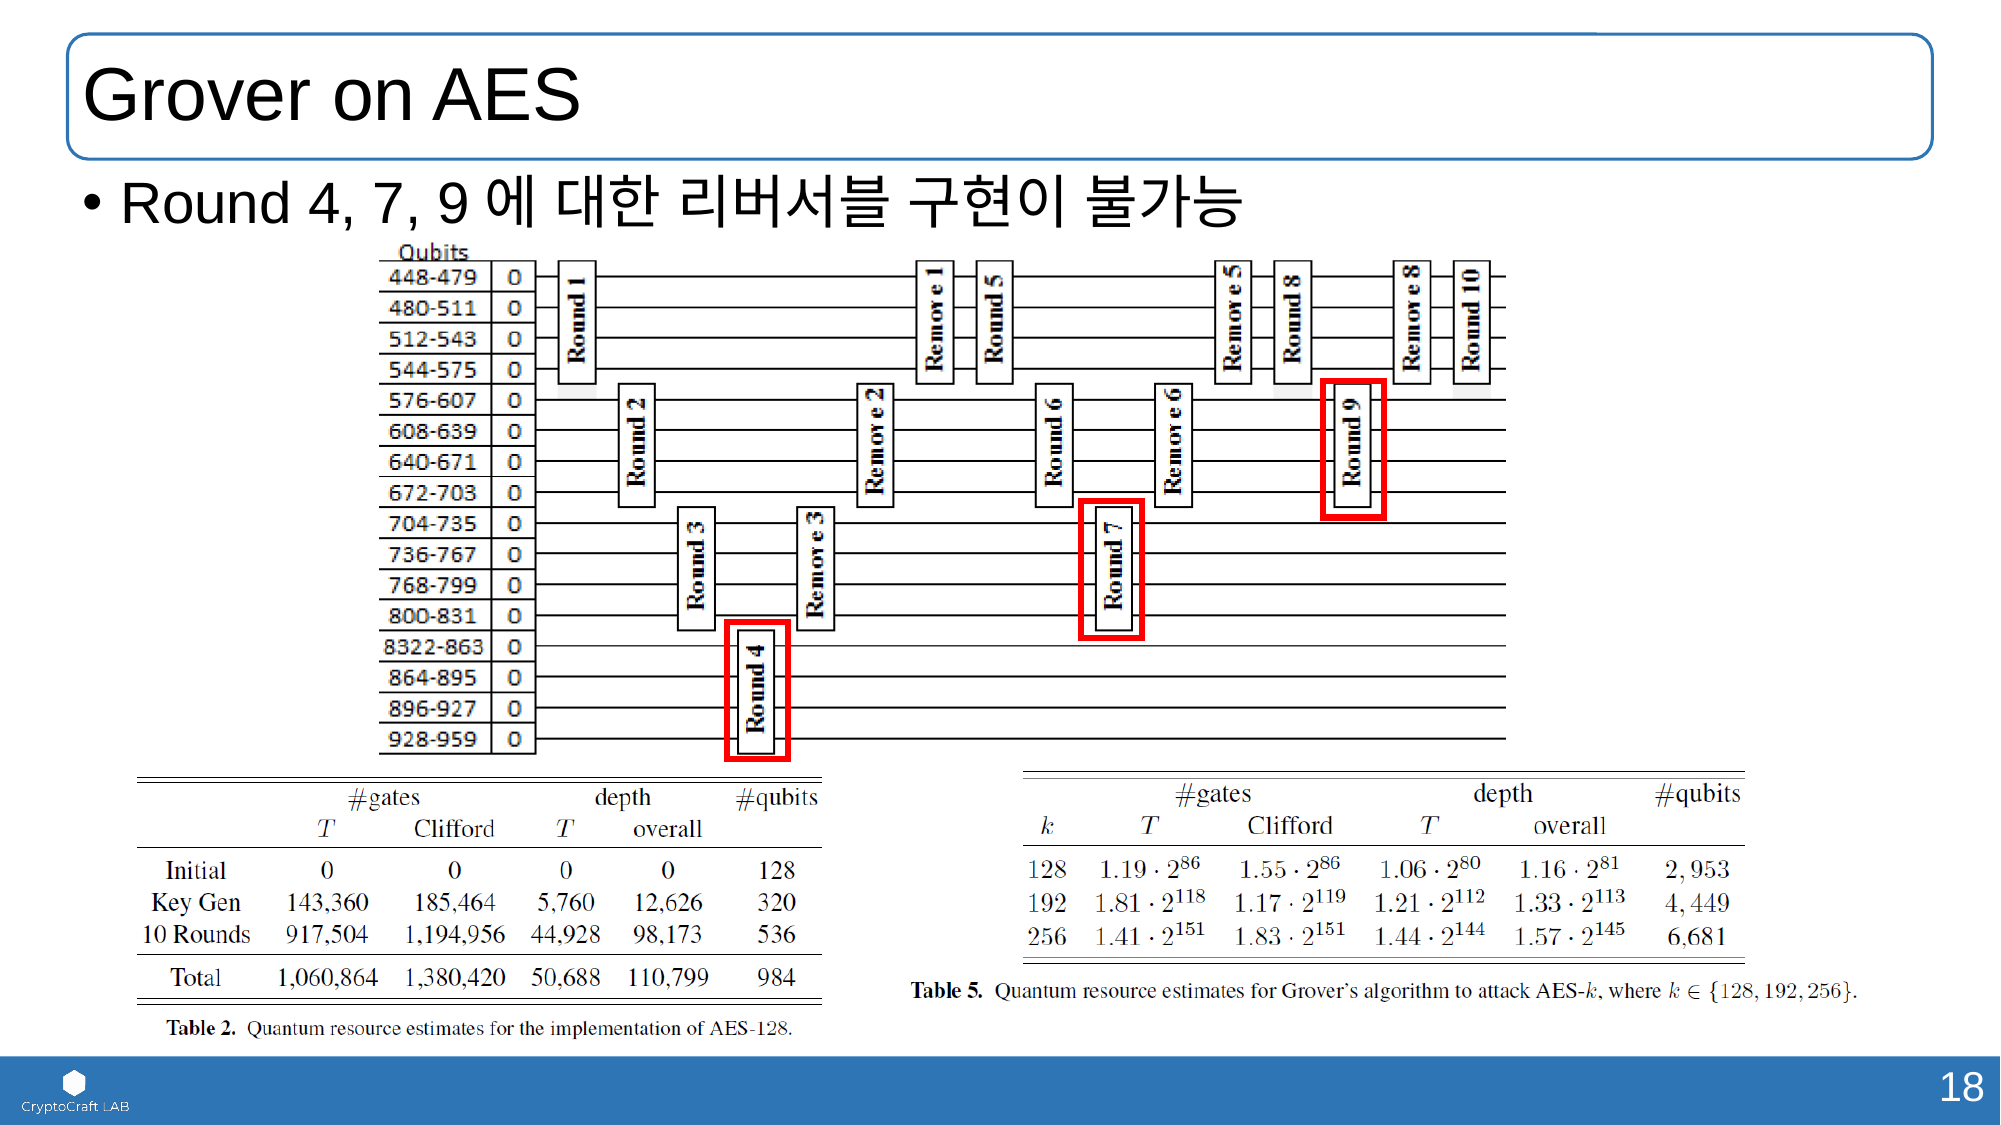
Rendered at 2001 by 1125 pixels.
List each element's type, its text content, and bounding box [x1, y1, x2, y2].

picture [13, 1061, 138, 1123]
list Round 4, 7, 9에 대한 리버서블 구현이 불가능 [67, 166, 1933, 996]
title Grover on AES [67, 34, 1933, 160]
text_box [120, 236, 1861, 1046]
